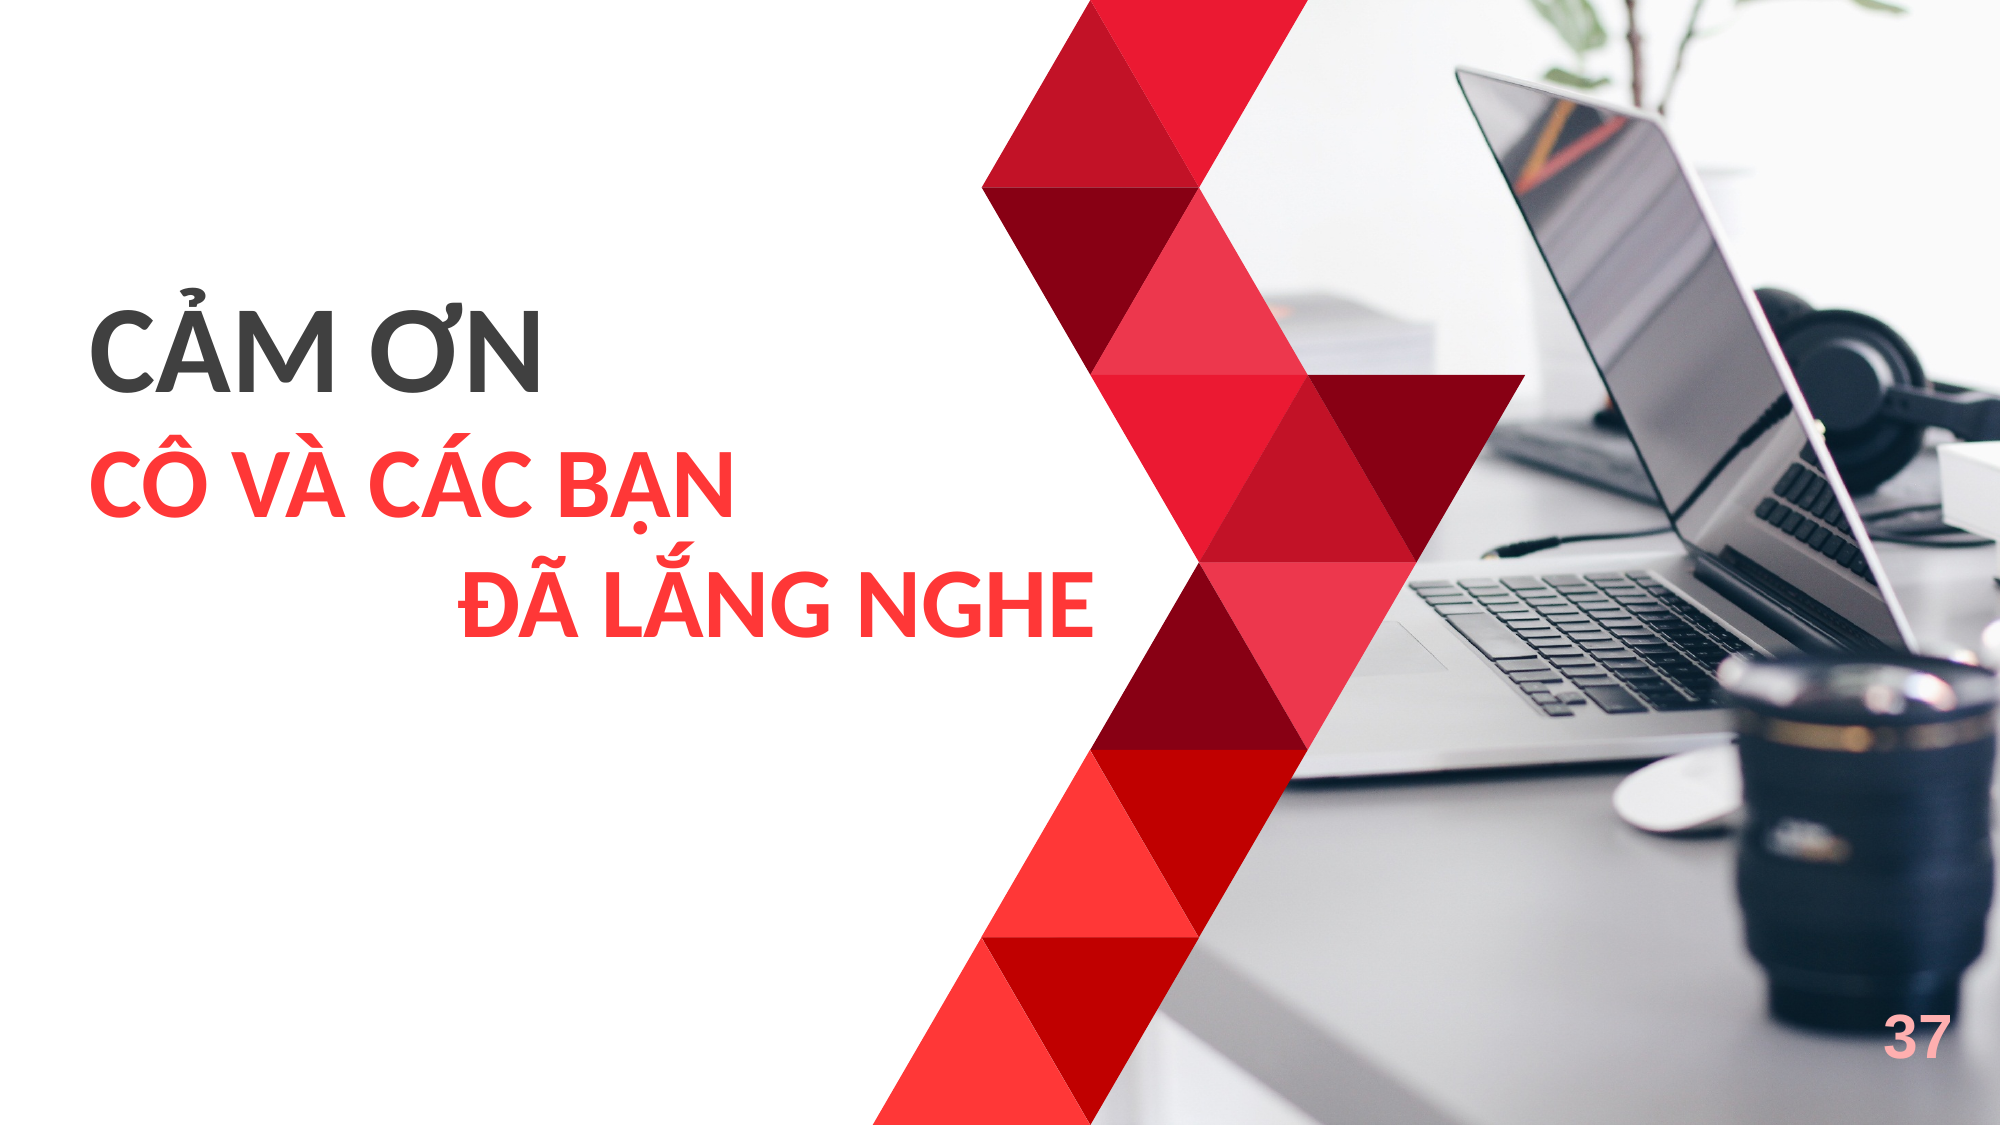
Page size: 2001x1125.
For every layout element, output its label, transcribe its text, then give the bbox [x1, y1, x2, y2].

text_box [871, 1115, 877, 1125]
picture [877, 0, 2000, 1125]
text_box CẢM ƠN CÔ VÀ CÁC BẠN ĐÃ LẮNG NGHE [74, 260, 877, 665]
